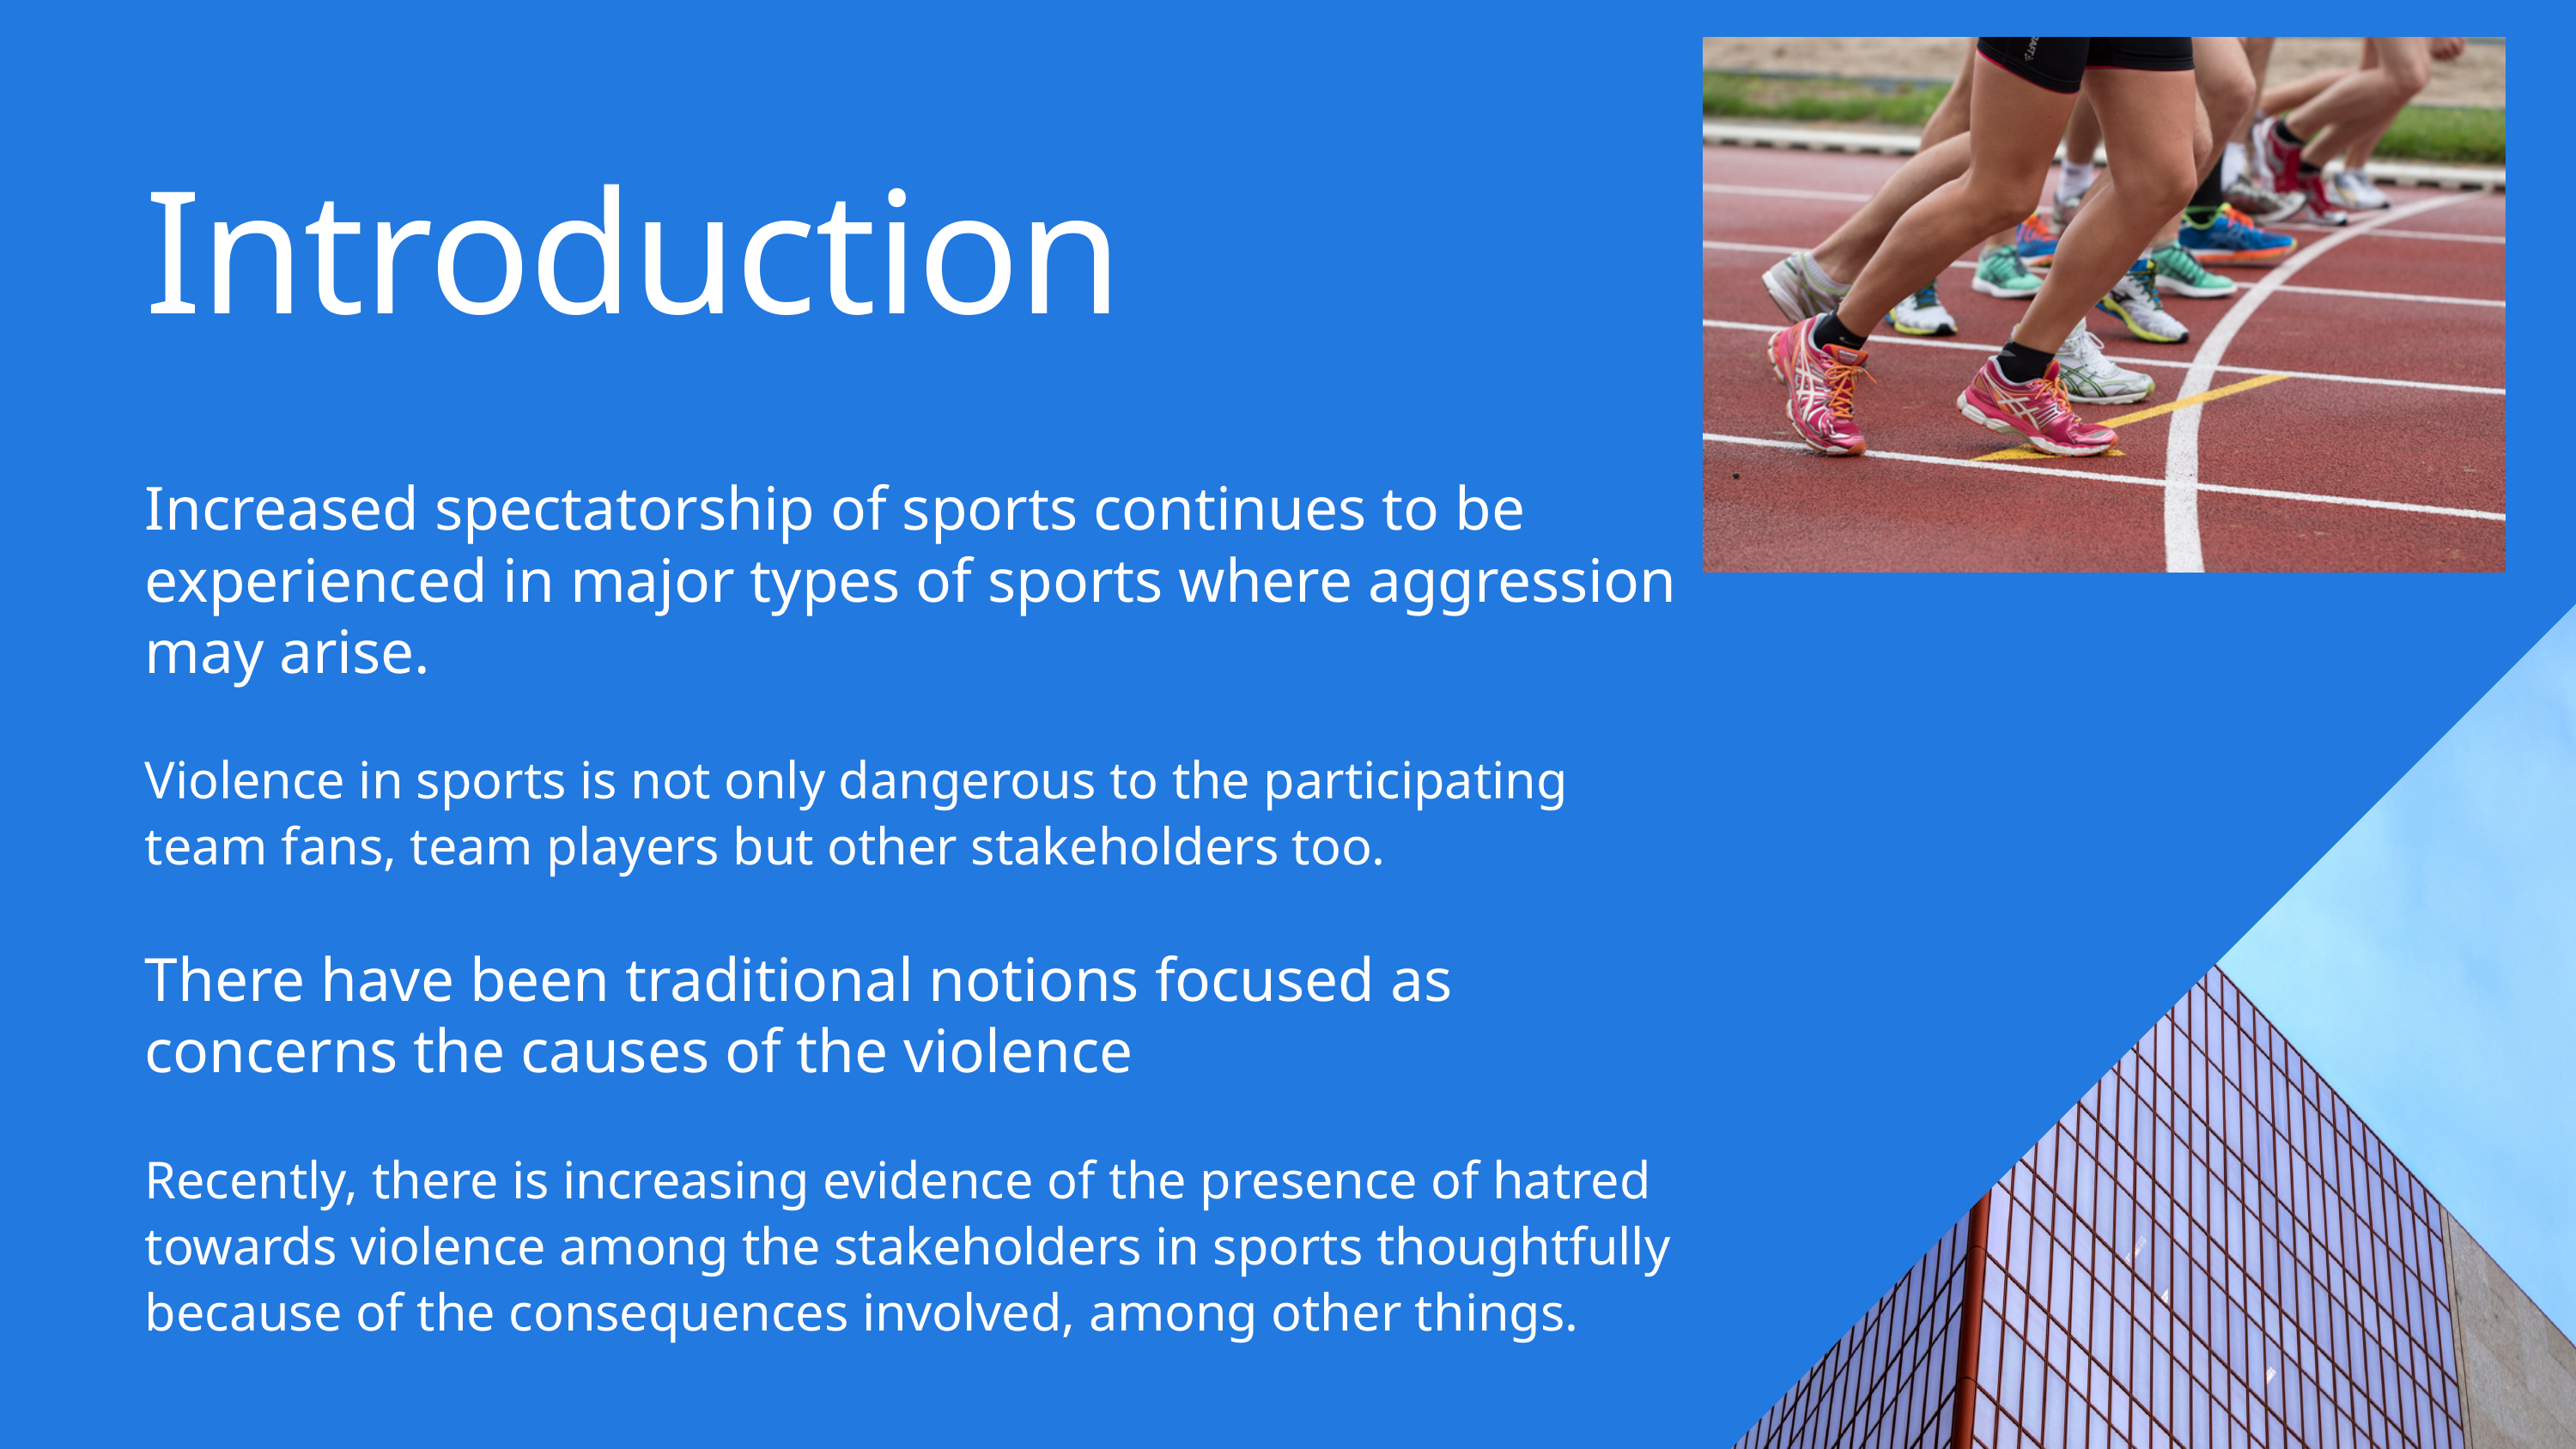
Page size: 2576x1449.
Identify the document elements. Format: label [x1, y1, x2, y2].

picture [1703, 37, 2506, 573]
text_box [1730, 603, 2576, 1449]
text_box [144, 144, 2465, 1338]
